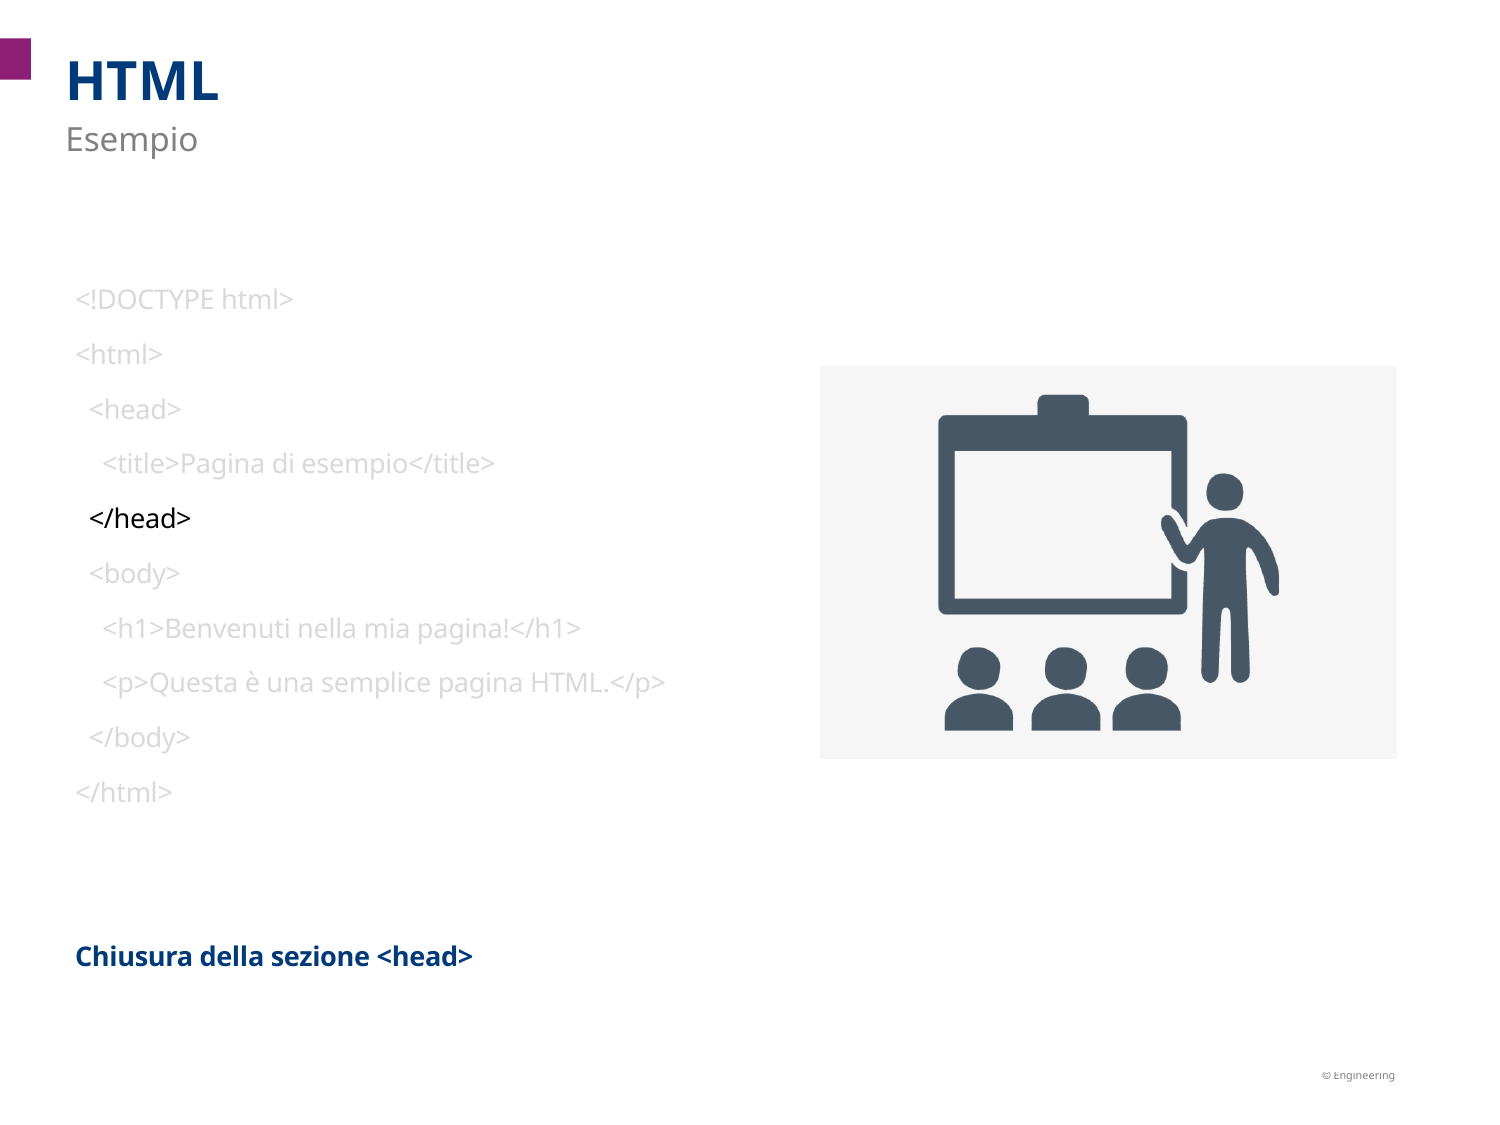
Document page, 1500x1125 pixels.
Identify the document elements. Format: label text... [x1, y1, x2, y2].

list <!DOCTYPE html> <html> <head> <title>Pagina di esempio</title> </head> <body> <h1>Benvenuti nella mia pagina!</h1> <p>Questa è una semplice pagina HTML.</p> </body> </html> Chiusura della sezione <head> [75, 262, 776, 1005]
text_box HTML [65, 46, 1284, 91]
text_box Esempio [65, 117, 1269, 162]
picture [820, 366, 1397, 759]
